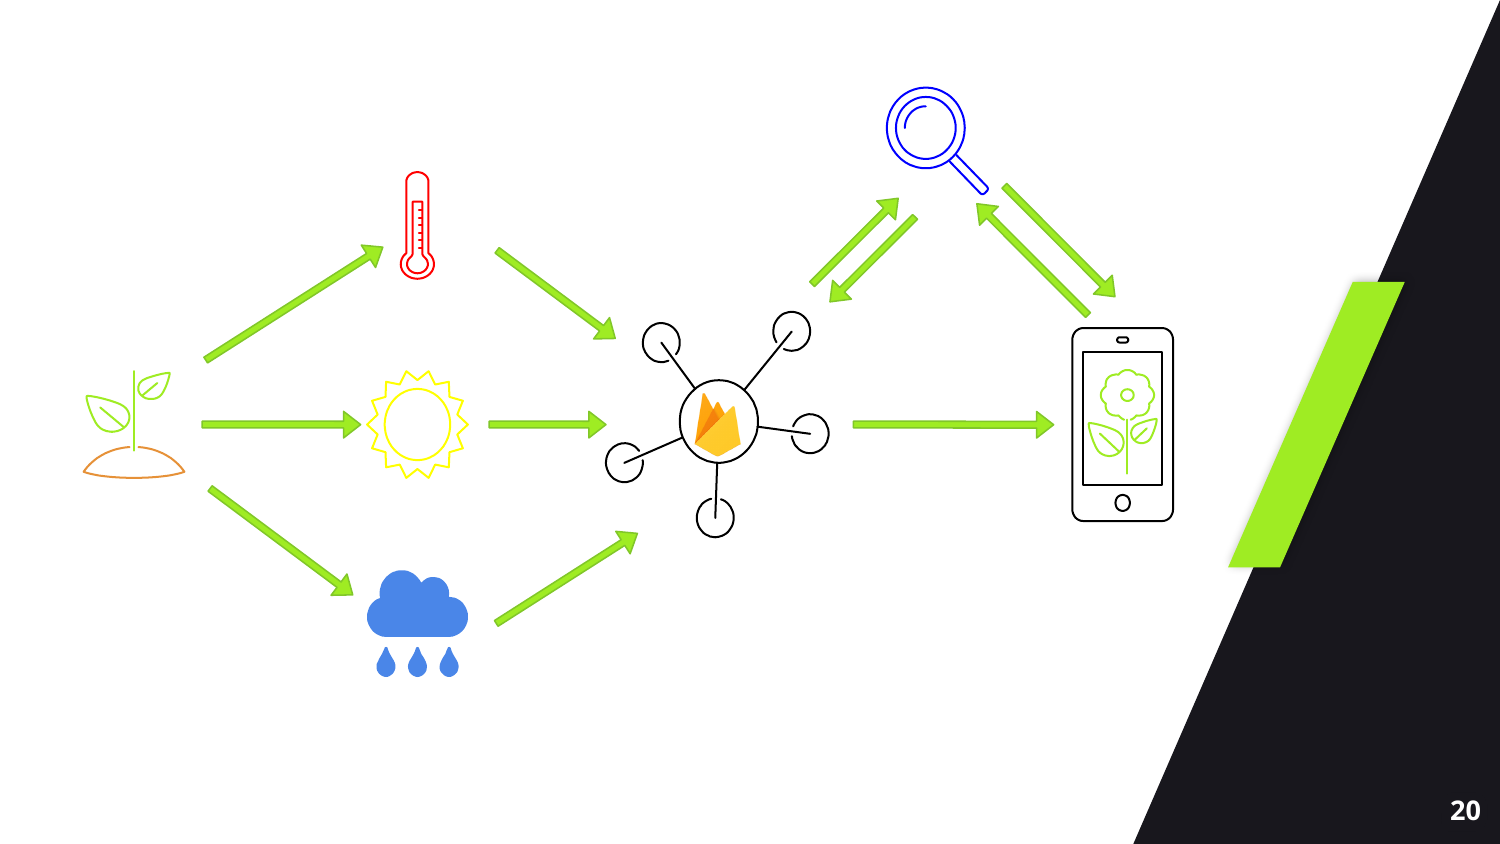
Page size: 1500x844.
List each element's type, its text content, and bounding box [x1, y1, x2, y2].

text_box [976, 204, 1091, 318]
text_box [367, 570, 468, 637]
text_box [83, 370, 185, 479]
text_box [489, 411, 600, 438]
text_box [625, 546, 633, 554]
text_box [495, 247, 600, 339]
text_box [439, 646, 459, 678]
text_box [494, 546, 624, 627]
text_box [202, 411, 361, 438]
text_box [1088, 369, 1157, 474]
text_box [366, 370, 469, 479]
picture [683, 390, 752, 459]
text_box [376, 646, 396, 678]
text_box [400, 171, 435, 280]
text_box [203, 245, 383, 363]
text_box [809, 200, 898, 287]
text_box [605, 311, 829, 538]
text_box [407, 646, 427, 678]
text_box [853, 411, 1054, 439]
text_box [829, 214, 918, 302]
text_box [208, 485, 353, 596]
text_box [1001, 183, 1115, 297]
slide_number ‹#› [1391, 779, 1482, 844]
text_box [886, 87, 989, 195]
